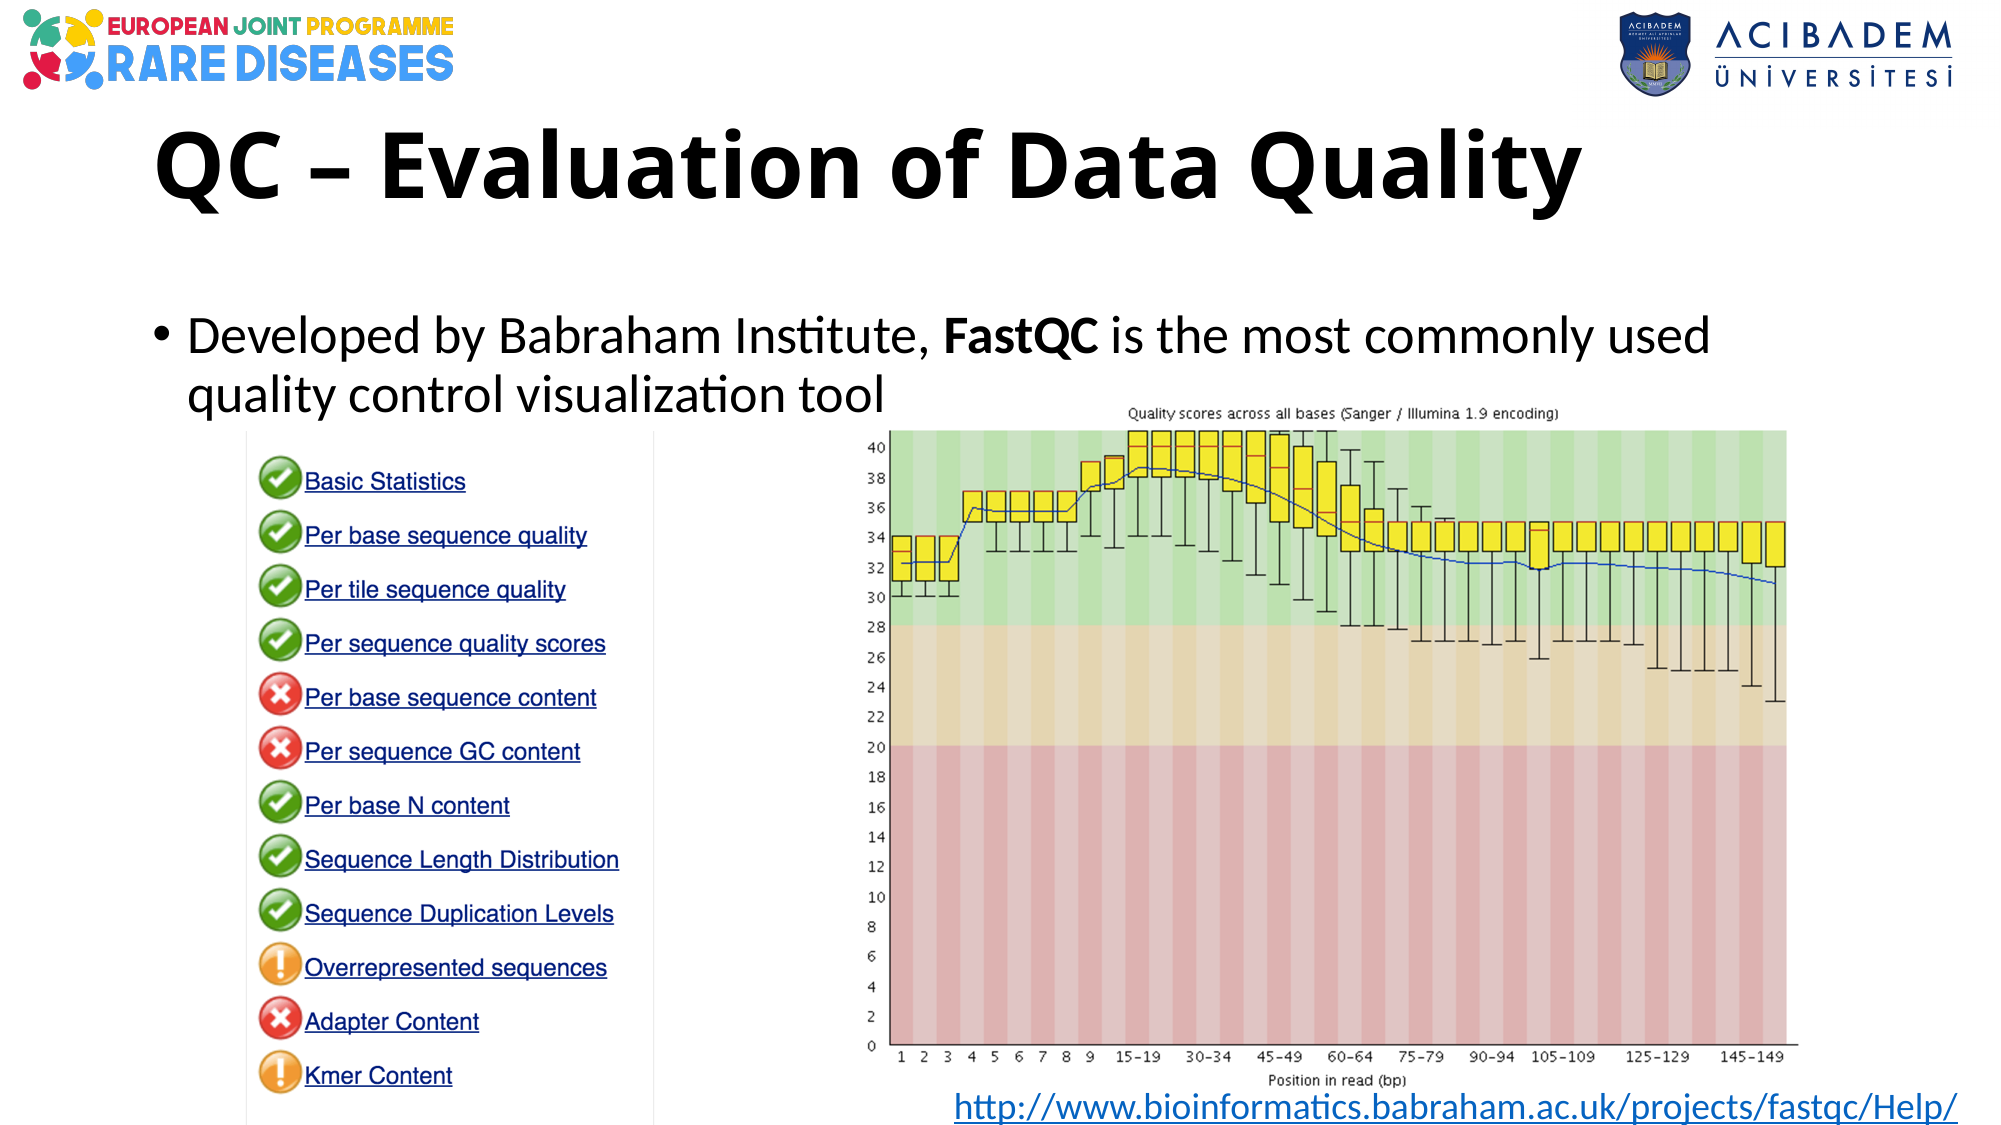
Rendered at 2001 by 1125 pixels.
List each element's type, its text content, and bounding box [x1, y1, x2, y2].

title QC – Evaluation of Data Quality [137, 59, 1863, 278]
list Developed by Babraham Institute, FastQC is the most commonly used quality control visualization tool [137, 299, 1863, 432]
picture [12, 0, 464, 99]
text_box http://www.bioinformatics.babraham.ac.uk/projects/fastqc/Help/ [939, 1074, 2000, 1125]
picture [1572, 0, 2000, 129]
picture [0, 386, 1820, 1125]
